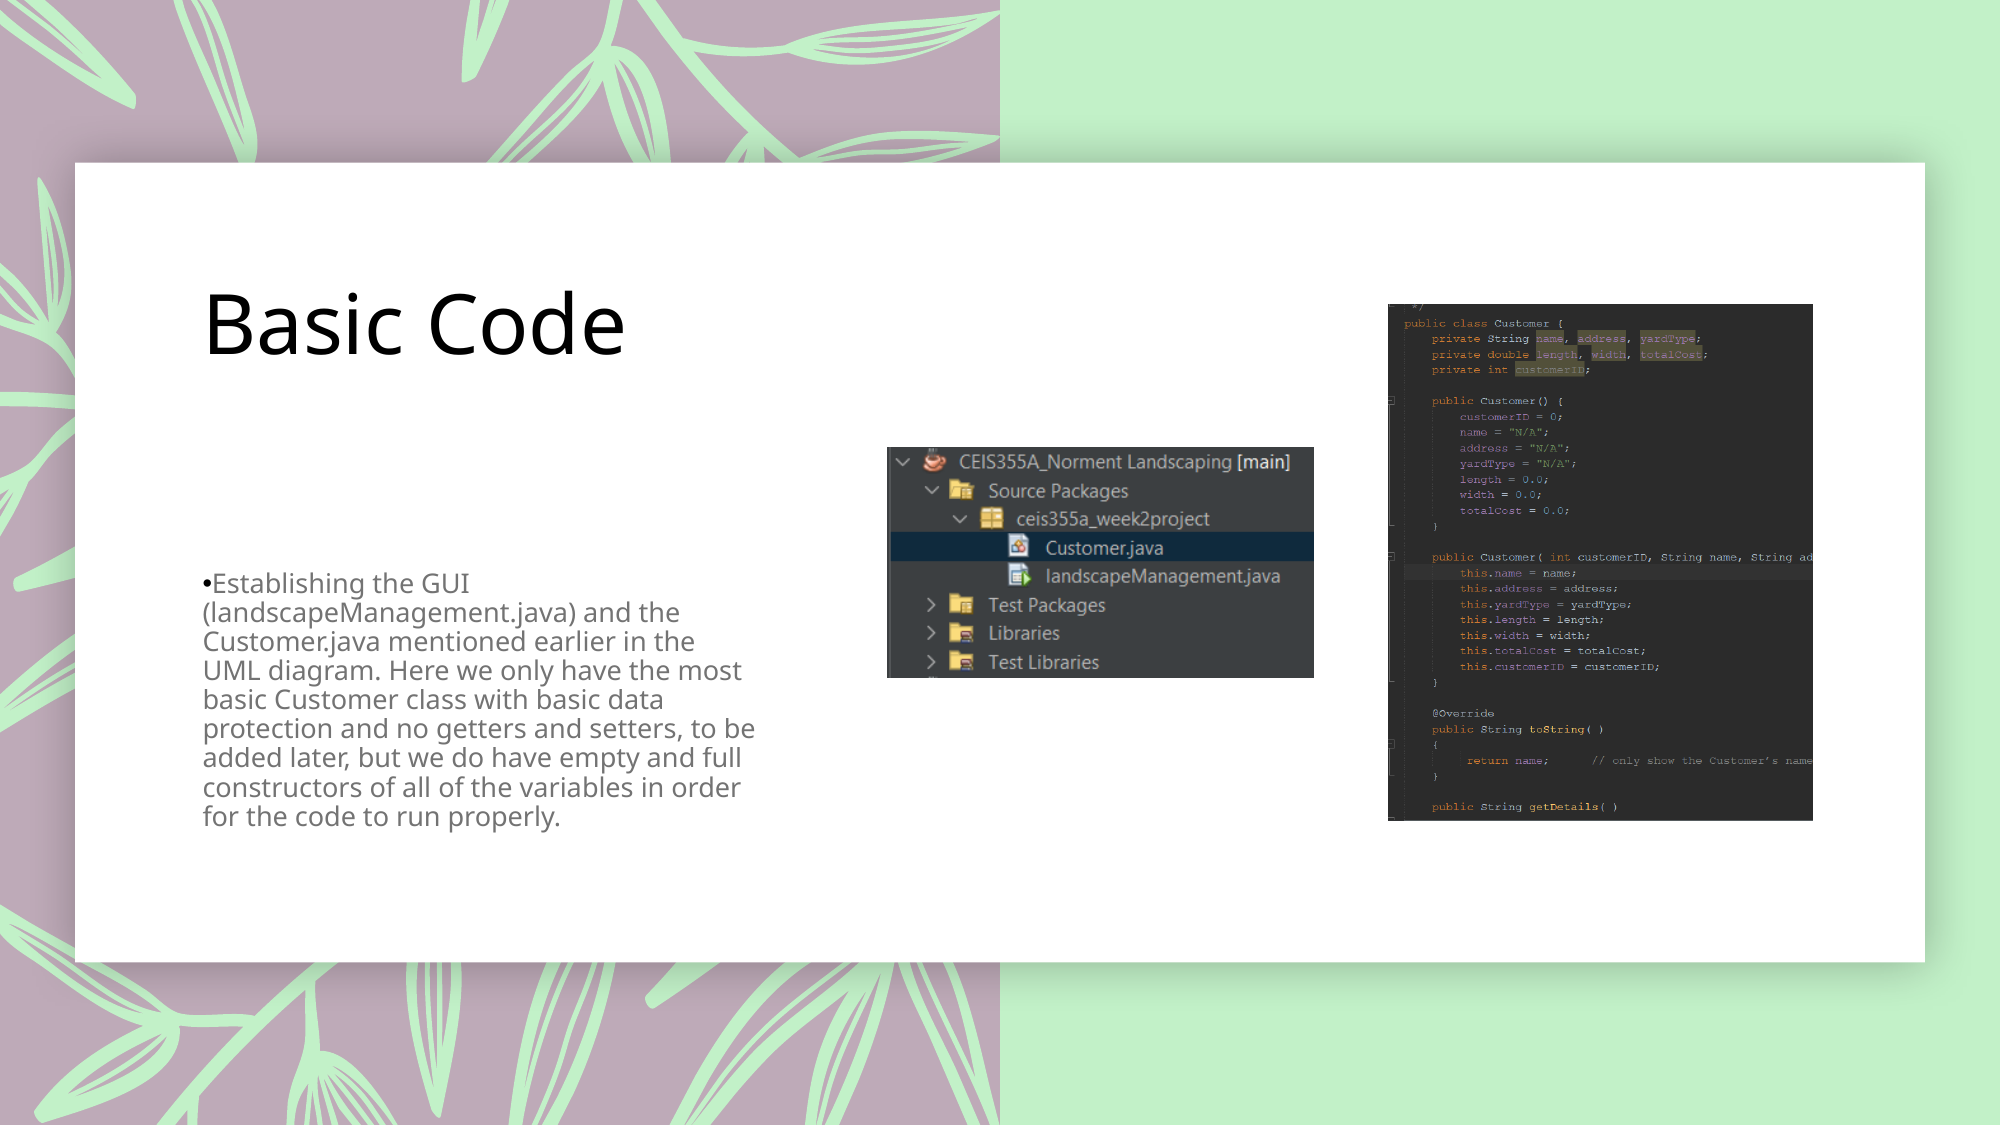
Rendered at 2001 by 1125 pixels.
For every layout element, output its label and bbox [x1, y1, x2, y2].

picture [886, 446, 1314, 679]
picture [1387, 303, 1813, 821]
text_box [1001, 0, 2000, 1125]
text_box [1001, 161, 1927, 964]
text_box [0, 0, 1001, 1125]
